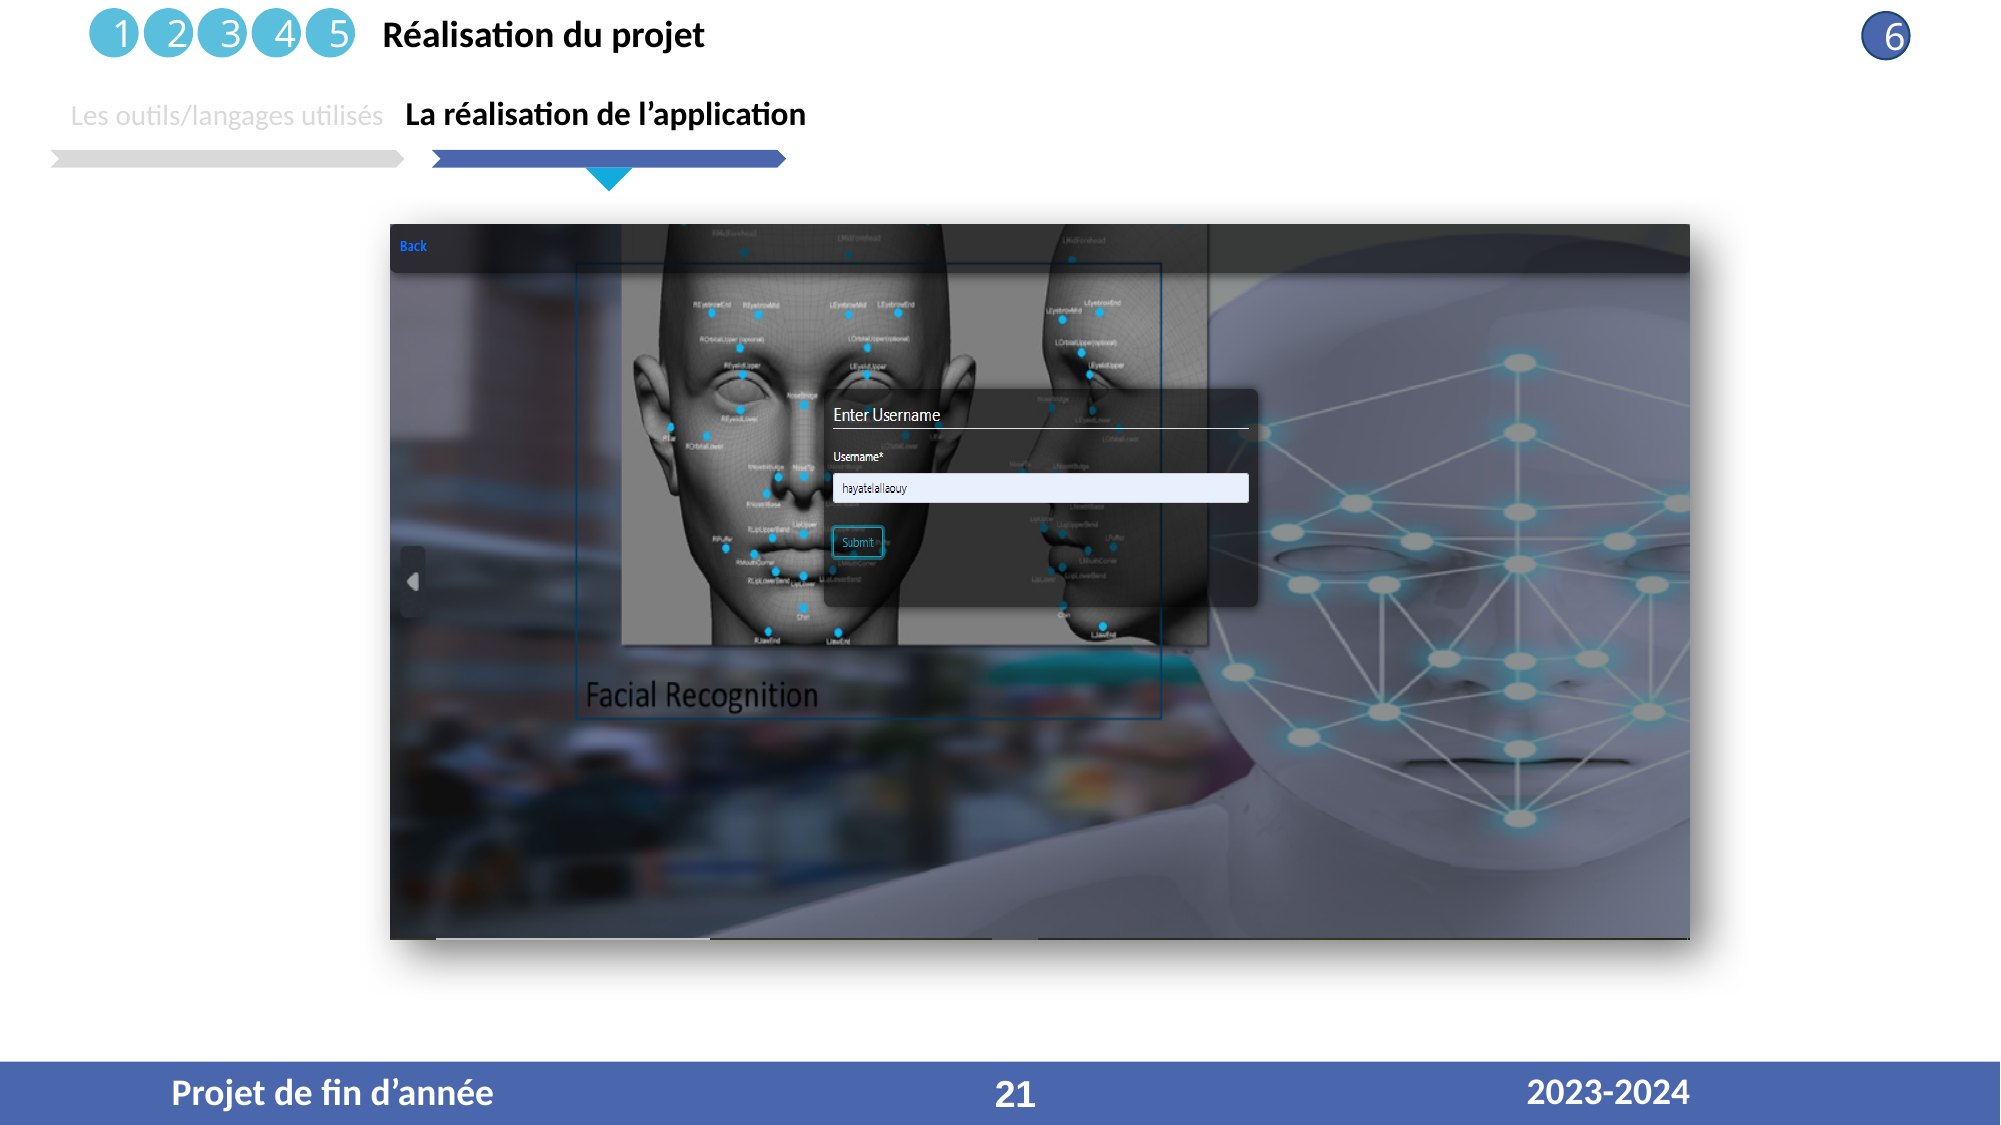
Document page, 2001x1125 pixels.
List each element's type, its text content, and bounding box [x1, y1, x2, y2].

text_box 1 [90, 9, 138, 57]
text_box 3 [198, 9, 246, 57]
text_box [0, 1061, 2000, 1125]
text_box [50, 149, 405, 168]
text_box La réalisation de l’application [387, 84, 833, 140]
text_box [585, 167, 633, 192]
text_box 6 [1862, 12, 1910, 60]
text_box Réalisation du projet [367, 2, 1192, 63]
text_box [431, 149, 787, 168]
text_box 2023-2024 [1518, 1066, 1837, 1112]
text_box Projet de fin d’année [163, 1067, 566, 1113]
text_box 4 [252, 9, 300, 57]
text_box Les outils/langages utilisés [50, 88, 387, 139]
text_box 2 [144, 9, 193, 57]
picture [389, 224, 1691, 941]
text_box 5 [306, 9, 354, 57]
slide_number 21 [948, 1062, 1052, 1123]
